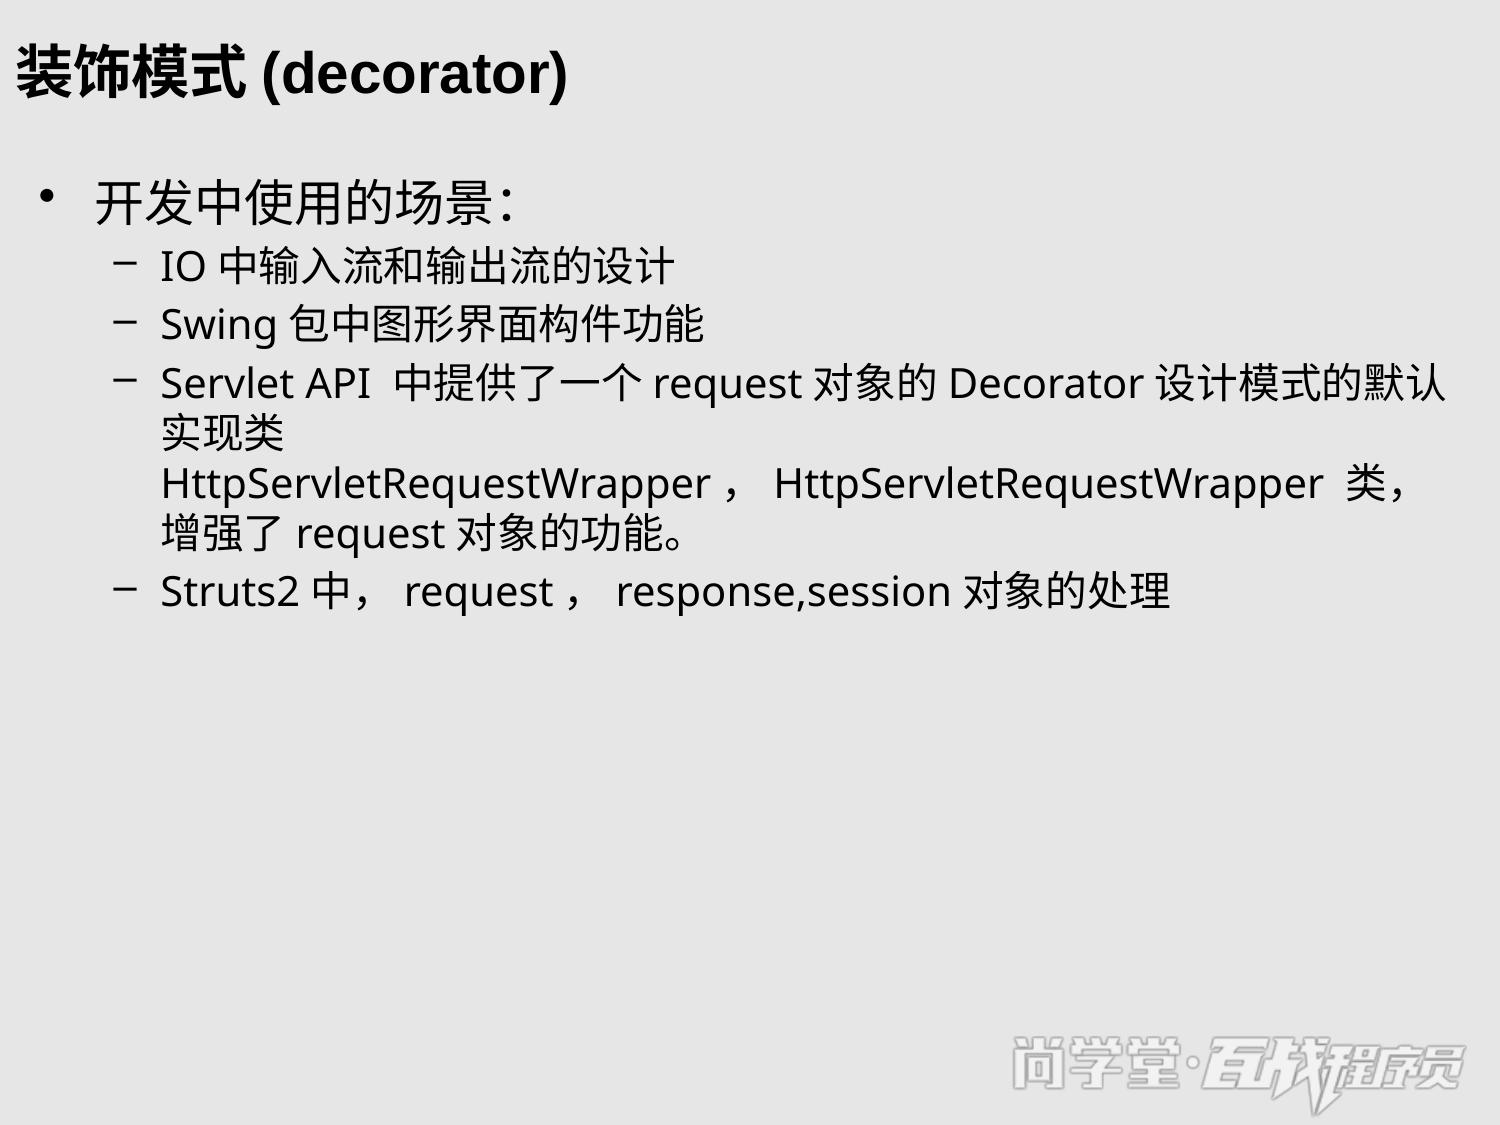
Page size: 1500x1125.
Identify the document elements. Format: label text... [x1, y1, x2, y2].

list 开发中使用的场景： IO中输入流和输出流的设计 Swing包中图形界面构件功能 Servlet API 中提供了一个request对象的Decorator设计模式的默认实现类HttpServletRequestWrapper，HttpServletRequestWrapper 类，增强了request对象的功能。 Struts2中，request，response,session对象的处理 [23, 164, 1465, 997]
picture [1012, 1036, 1467, 1119]
title 装饰模式(decorator) [0, 0, 1164, 141]
